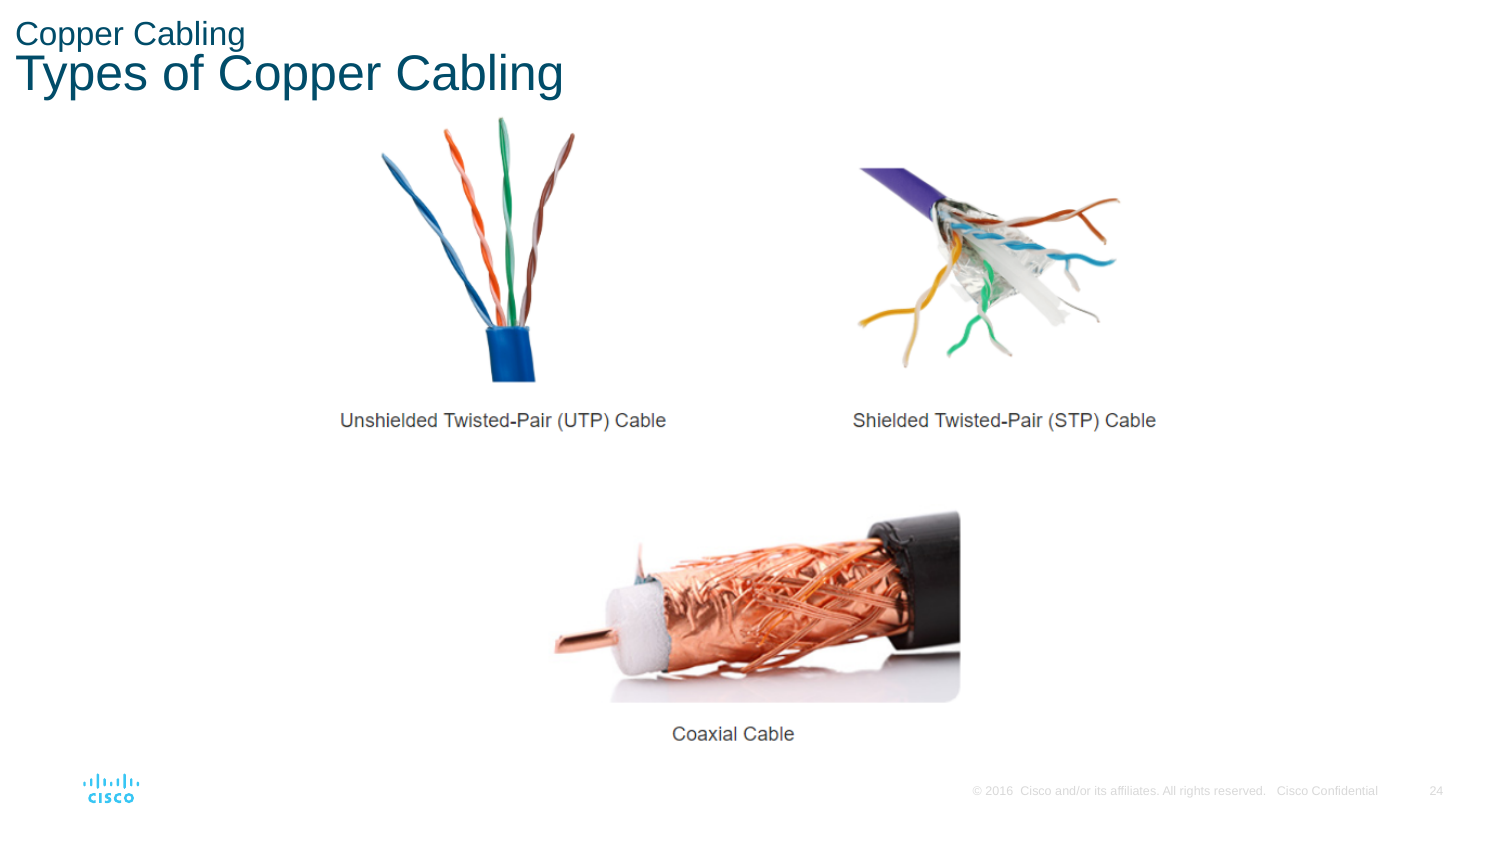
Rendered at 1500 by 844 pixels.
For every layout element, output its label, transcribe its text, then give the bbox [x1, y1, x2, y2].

title Copper Cabling Types of Copper Cabling [0, 0, 1369, 121]
picture [283, 105, 1171, 757]
